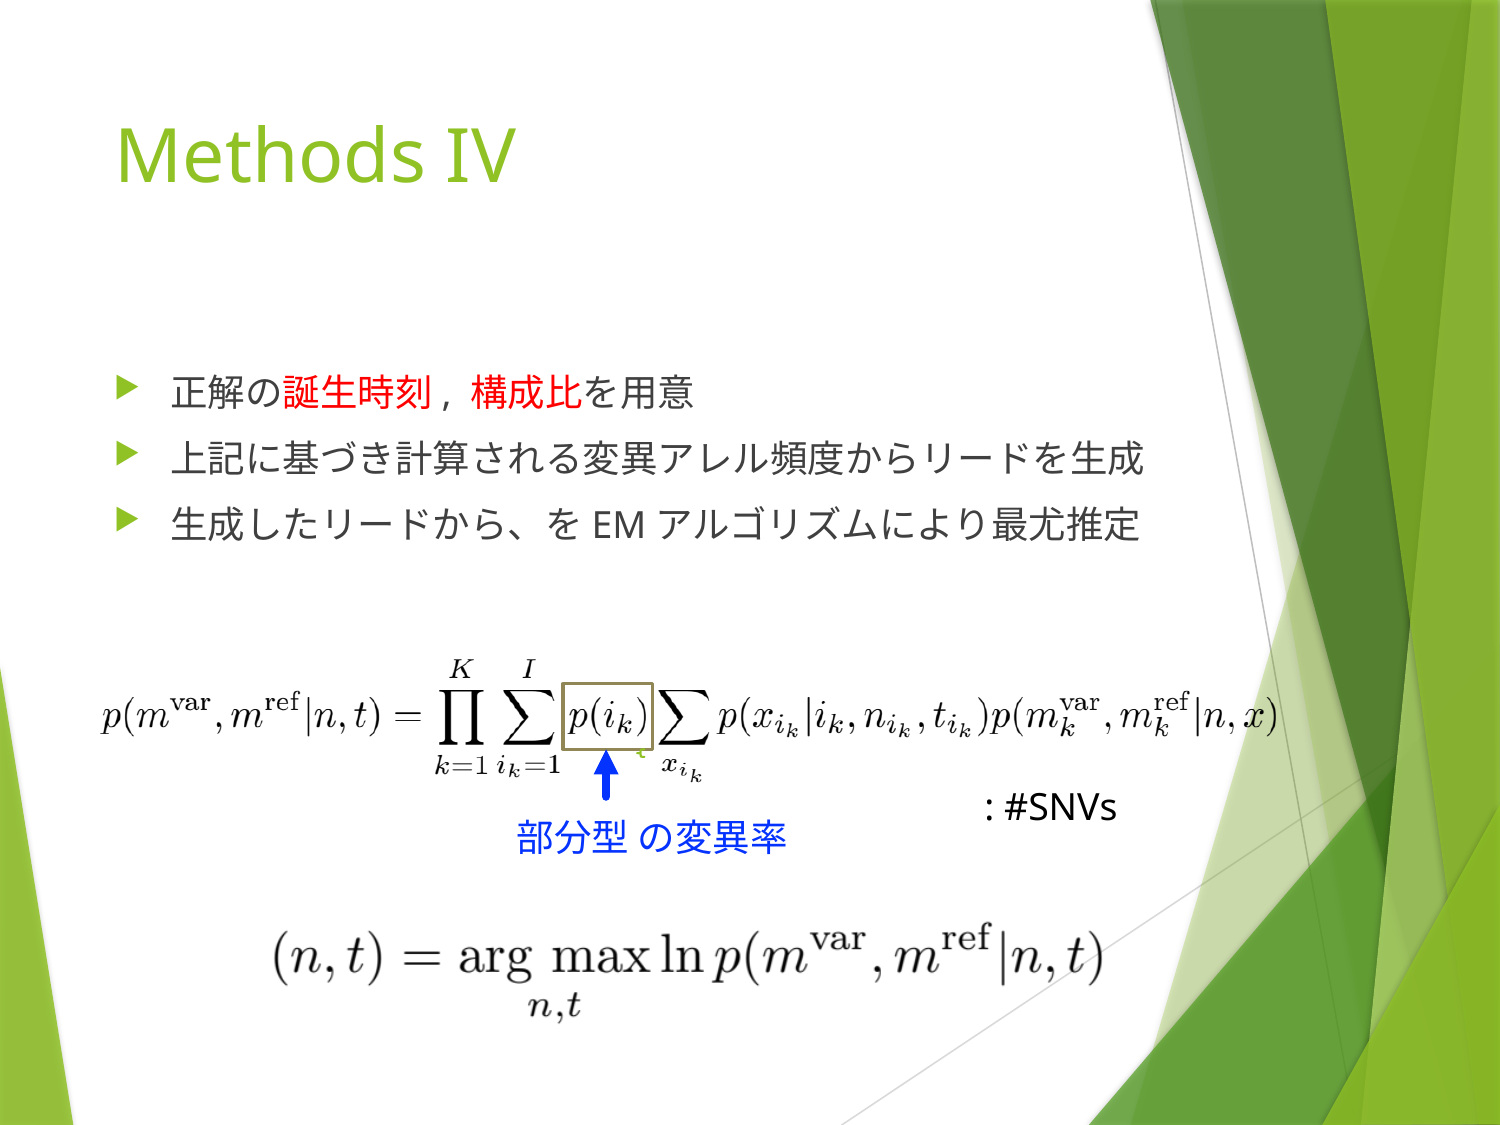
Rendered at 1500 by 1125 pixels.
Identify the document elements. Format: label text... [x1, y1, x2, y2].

title Methods IV [99, 99, 1142, 317]
picture [99, 654, 1281, 787]
picture [269, 916, 1104, 1026]
